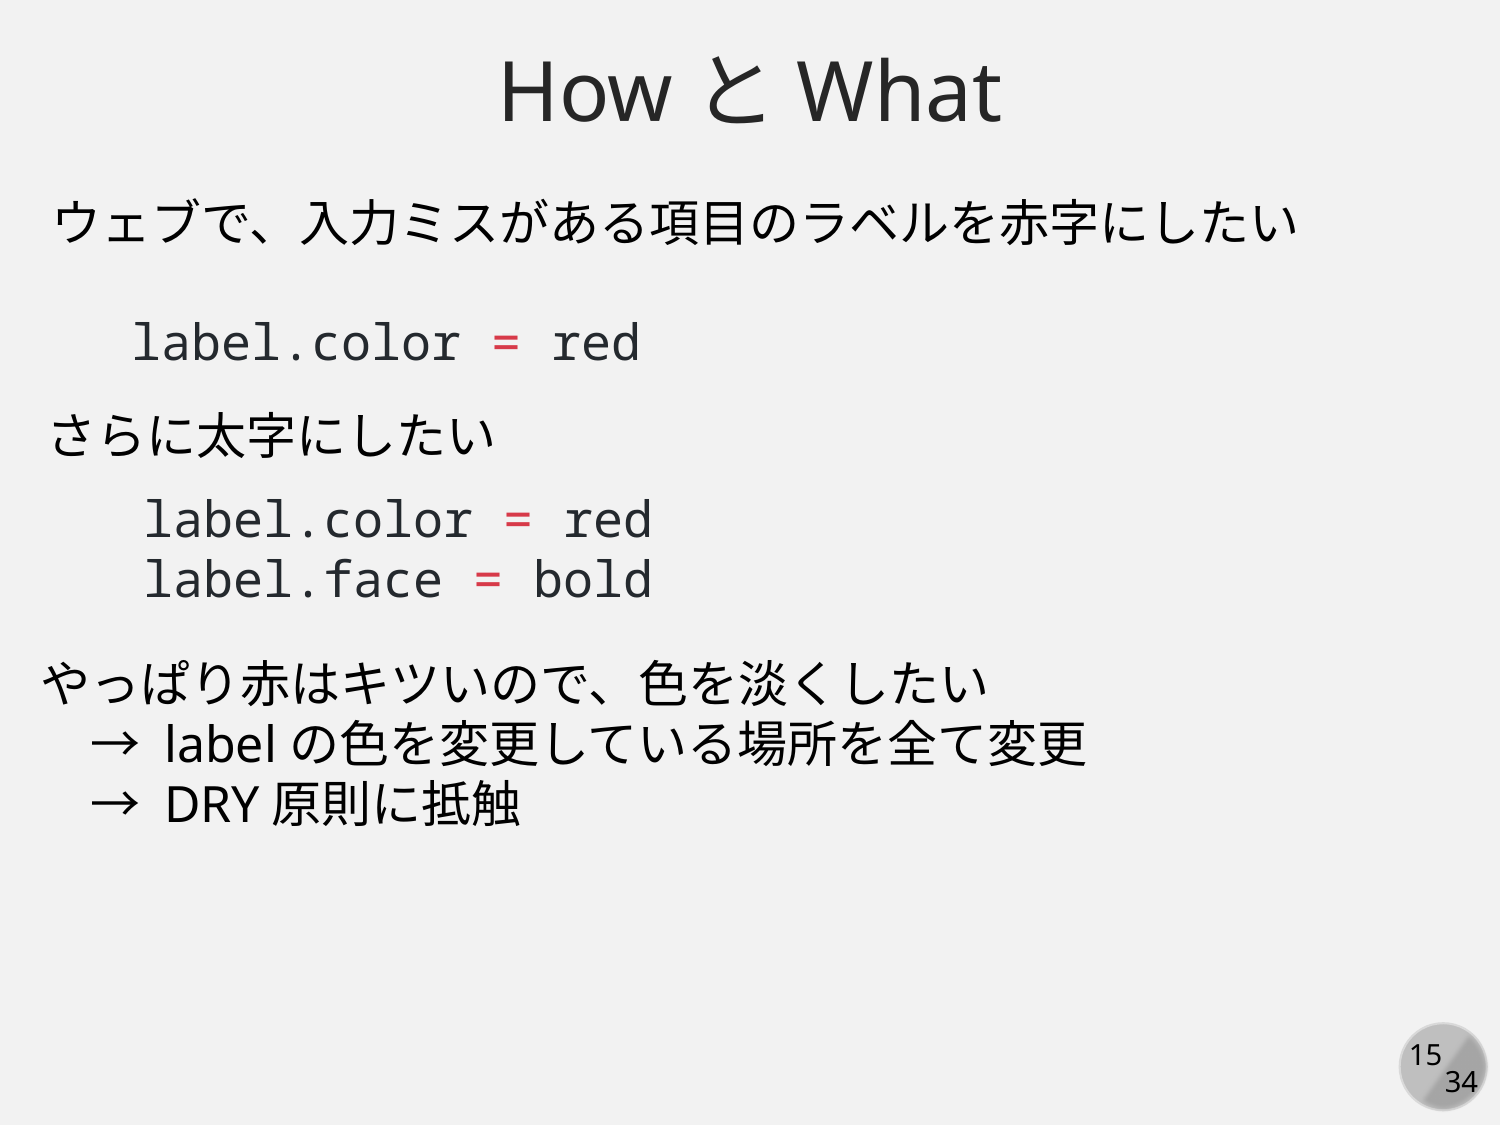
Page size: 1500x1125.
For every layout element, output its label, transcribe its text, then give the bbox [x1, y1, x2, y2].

text_box label.color = red label.face = bold [128, 479, 669, 615]
text_box やっぱり赤はキツいので、色を淡くしたい → labelの色を変更している場所を全て変更 → DRY原則に抵触 [26, 645, 1103, 840]
text_box さらに太字にしたい [31, 397, 512, 472]
text_box ウェブで、入力ミスがある項目のラベルを赤字にしたい [36, 184, 1315, 260]
text_box label.color = red [116, 302, 657, 378]
list HowとWhat [0, 31, 1500, 155]
